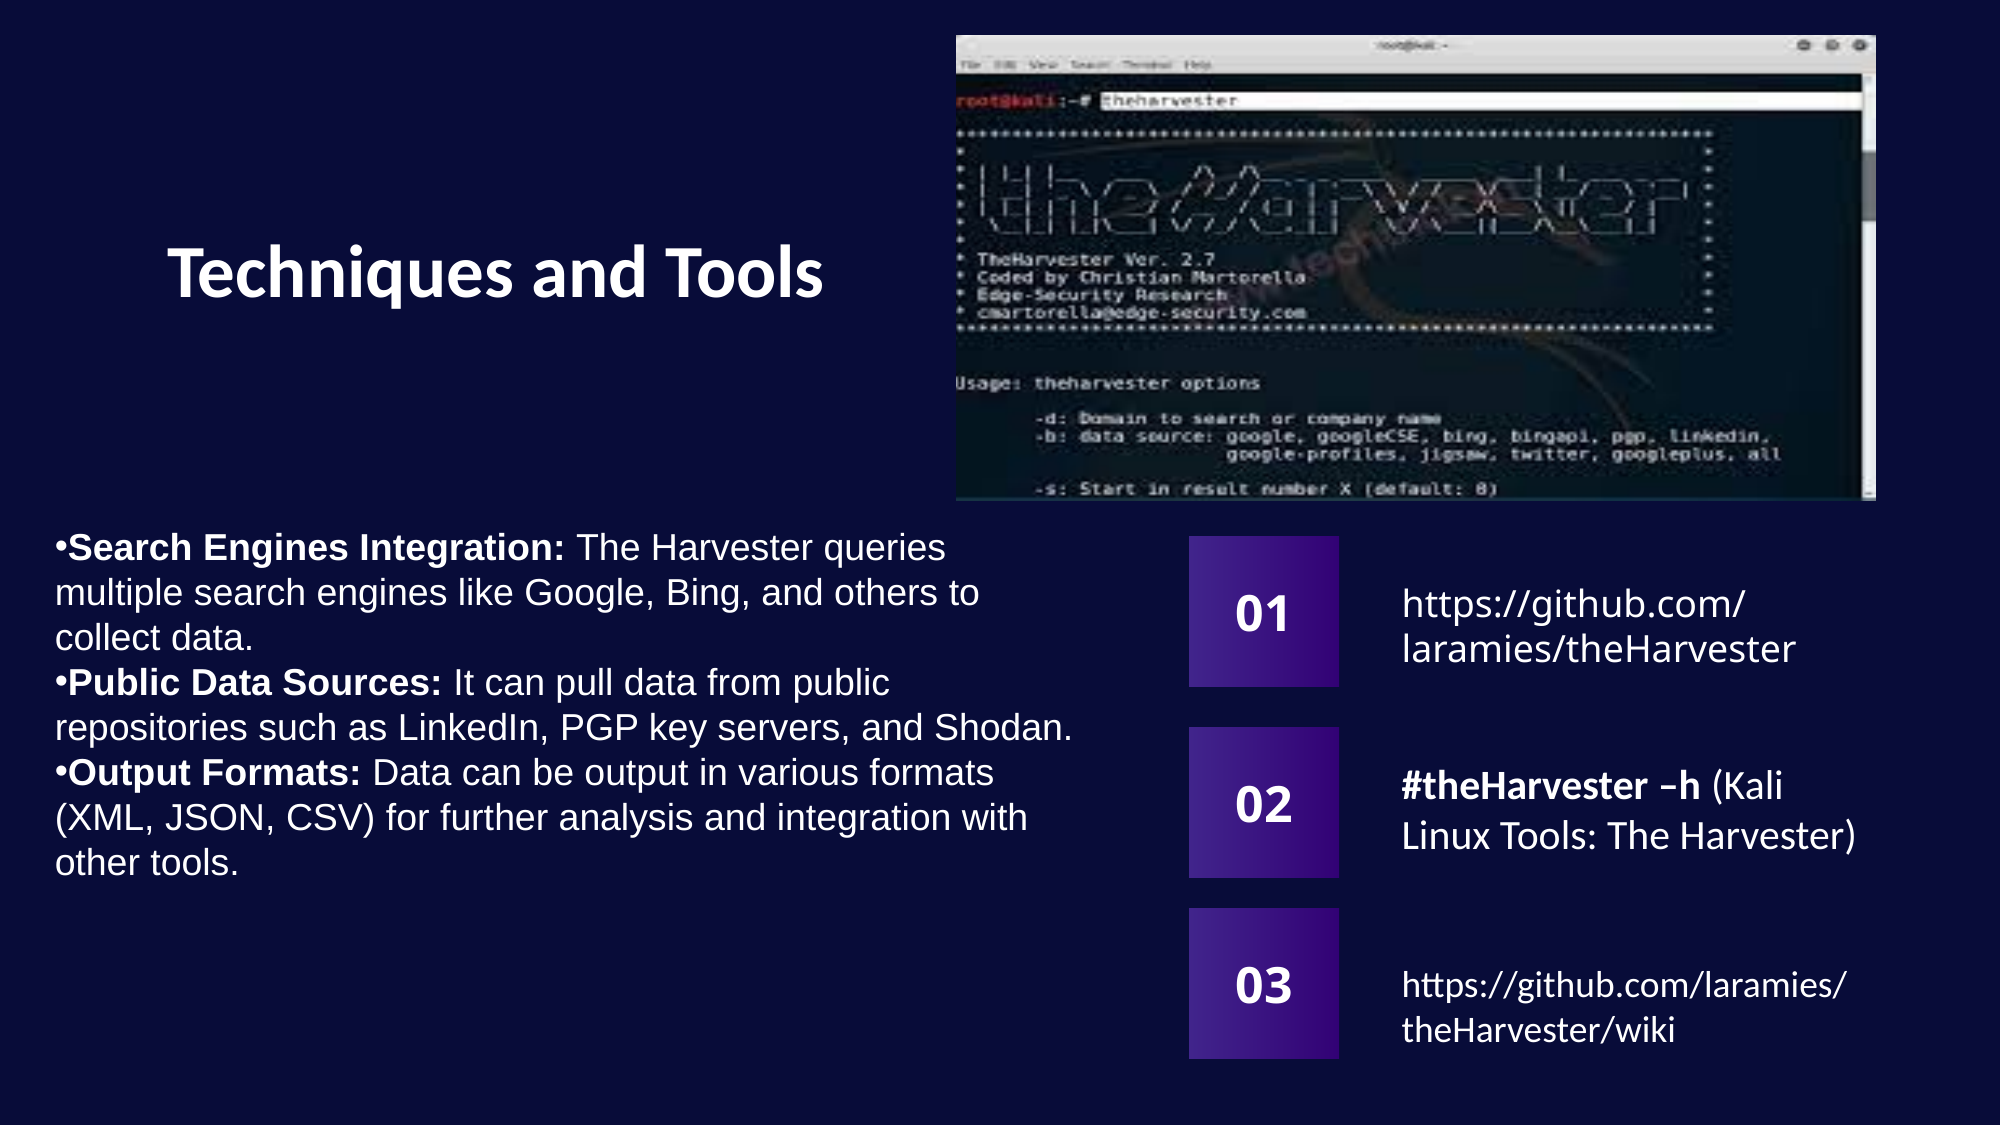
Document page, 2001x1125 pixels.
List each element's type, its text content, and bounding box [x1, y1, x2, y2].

picture [955, 34, 1877, 214]
text_box https://github.com/laramies/theHarvester/wiki [1386, 952, 1896, 1058]
text_box Search Engines Integration: The Harvester queries multiple search engines like Google, Bing, and others to collect data. Public Data Sources: It can pull data from public repositories such as LinkedIn, PGP key servers, and Shodan. Output Formats: Data can be output in various formats (XML, JSON, CSV) for further analysis and integration with other tools. [39, 515, 1090, 940]
text_box 03 [1189, 920, 1340, 1059]
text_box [103, 214, 1897, 910]
